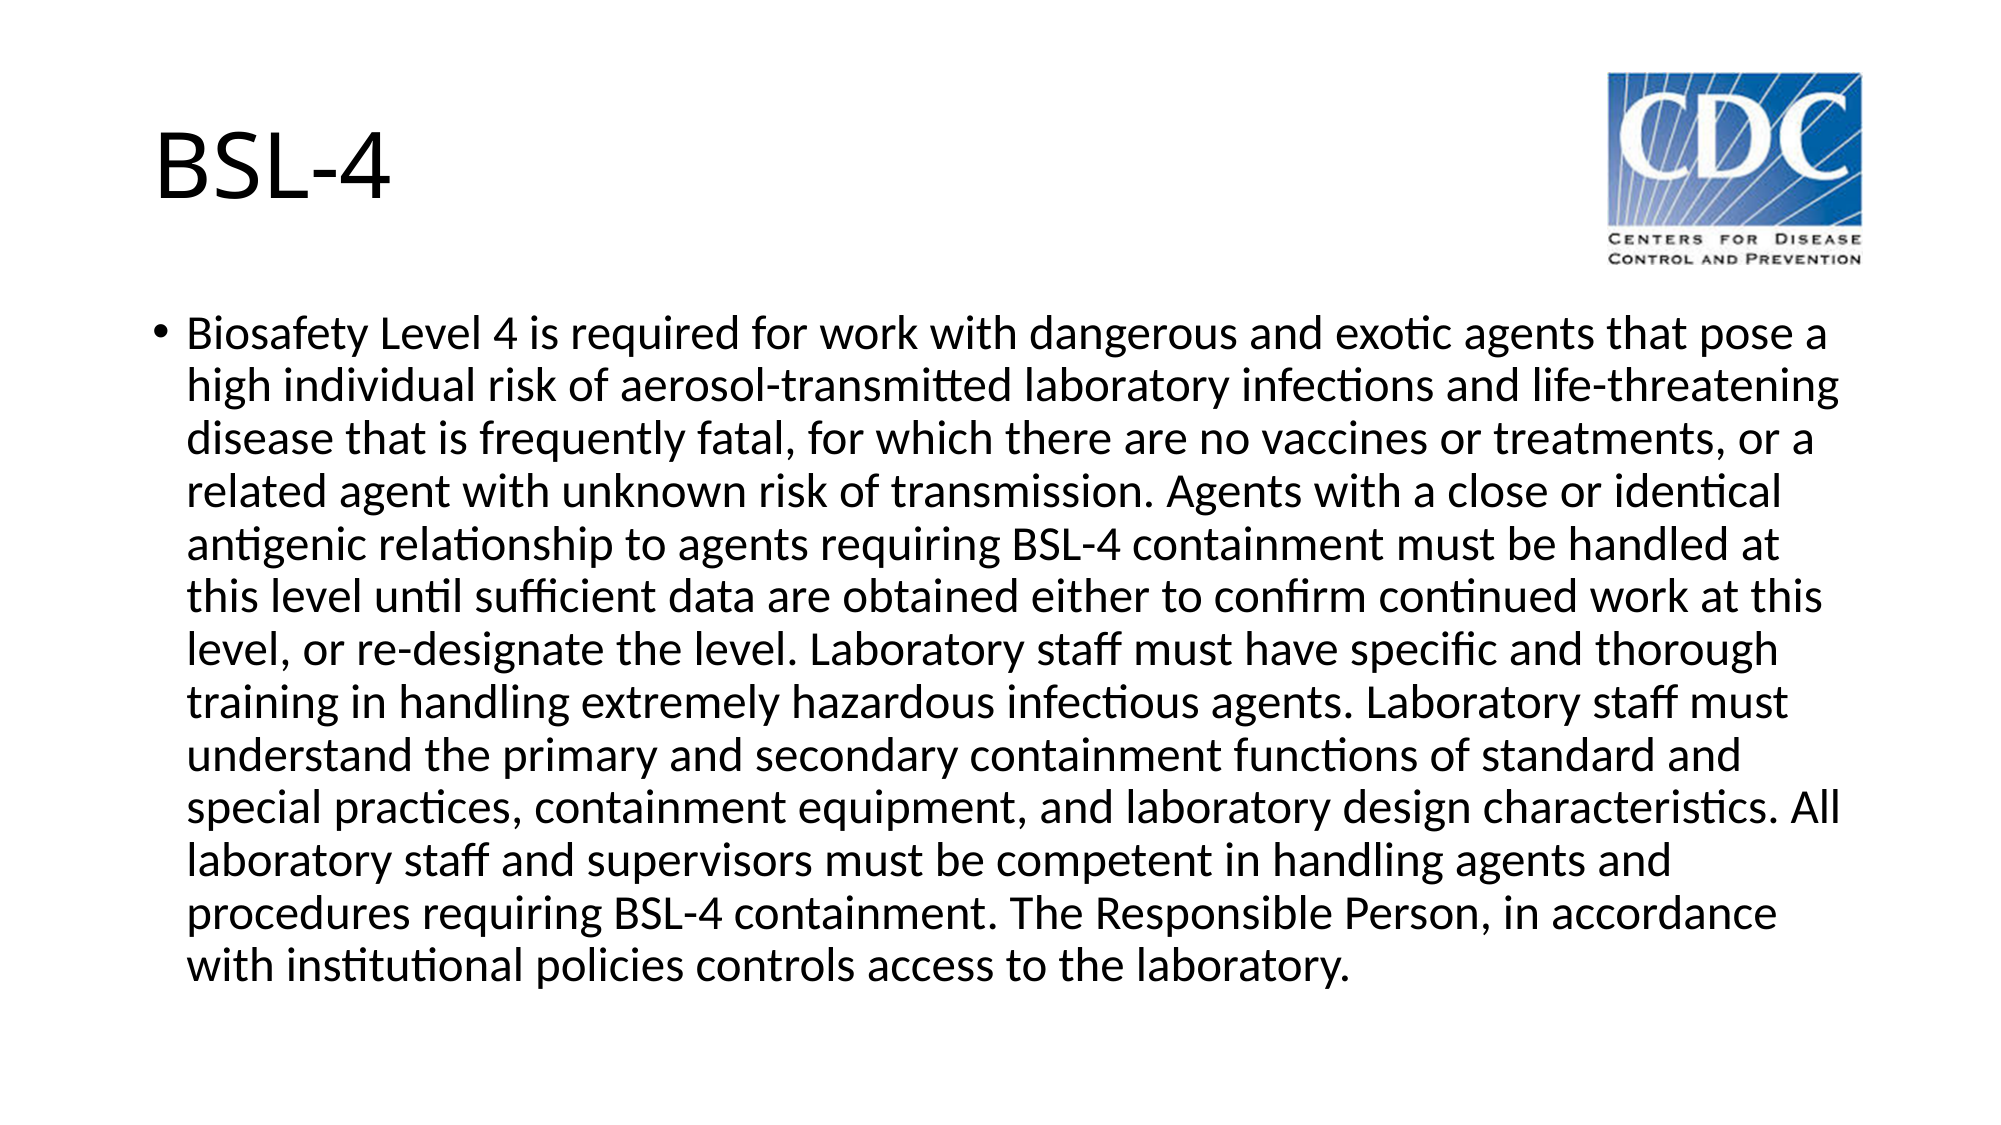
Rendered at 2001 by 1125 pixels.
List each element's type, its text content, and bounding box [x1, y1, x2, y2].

title BSL-4 [137, 59, 1863, 278]
picture [1607, 72, 1863, 265]
list Biosafety Level 4 is required for work with dangerous and exotic agents that pose a high individual risk of aerosol-transmitted laboratory infections and life-threatening disease that is frequently fatal, for which there are no vaccines or treatments, or a related agent with unknown risk of transmission. Agents with a close or identical antigenic relationship to agents requiring BSL-4 containment must be handled at this level until sufficient data are obtained either to confirm continued work at this level, or re-designate the level. Laboratory staff must have specific and thorough training in handling extremely hazardous infectious agents. Laboratory staff must understand the primary and secondary containment functions of standard and special practices, containment equipment, and laboratory design characteristics. All laboratory staff and supervisors must be competent in handling agents and procedures requiring BSL-4 containment. The Responsible Person, in accordance with institutional policies controls access to the laboratory. [137, 299, 1863, 1014]
